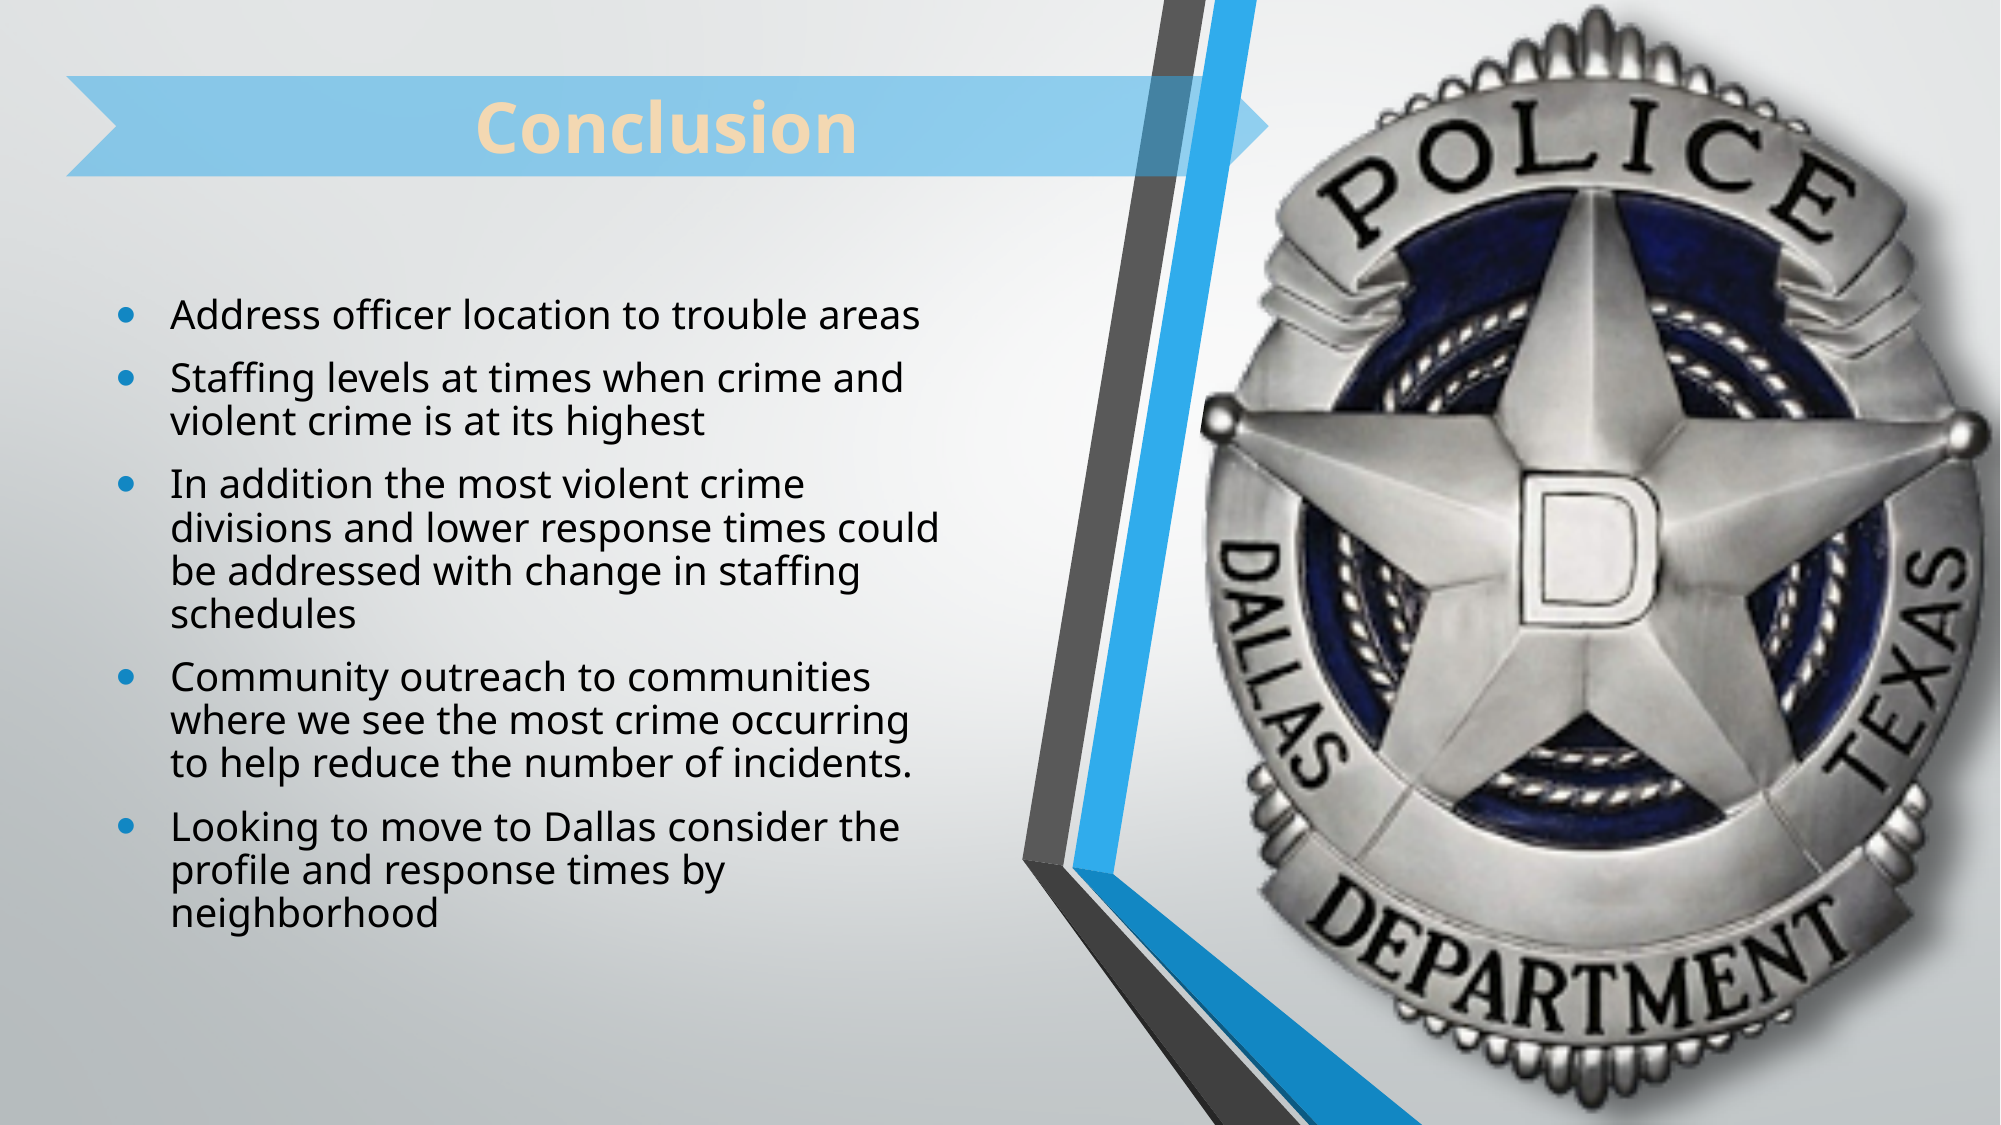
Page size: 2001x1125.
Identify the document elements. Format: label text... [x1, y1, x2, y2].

text_box Conclusion [66, 76, 1022, 177]
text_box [1022, 0, 1423, 1125]
list Address officer location to trouble areas Staffing levels at times when crime and violent crime is at its highest In addition the most violent crime divisions and lower response times could be addressed with change in staffing schedules Community outreach to communities where we see the most crime occurring to help reduce the number of incidents. Looking to move to Dallas consider the profile and response times by neighborhood [82, 281, 969, 950]
picture [1423, 0, 2000, 1125]
text_box [0, 0, 1022, 1125]
